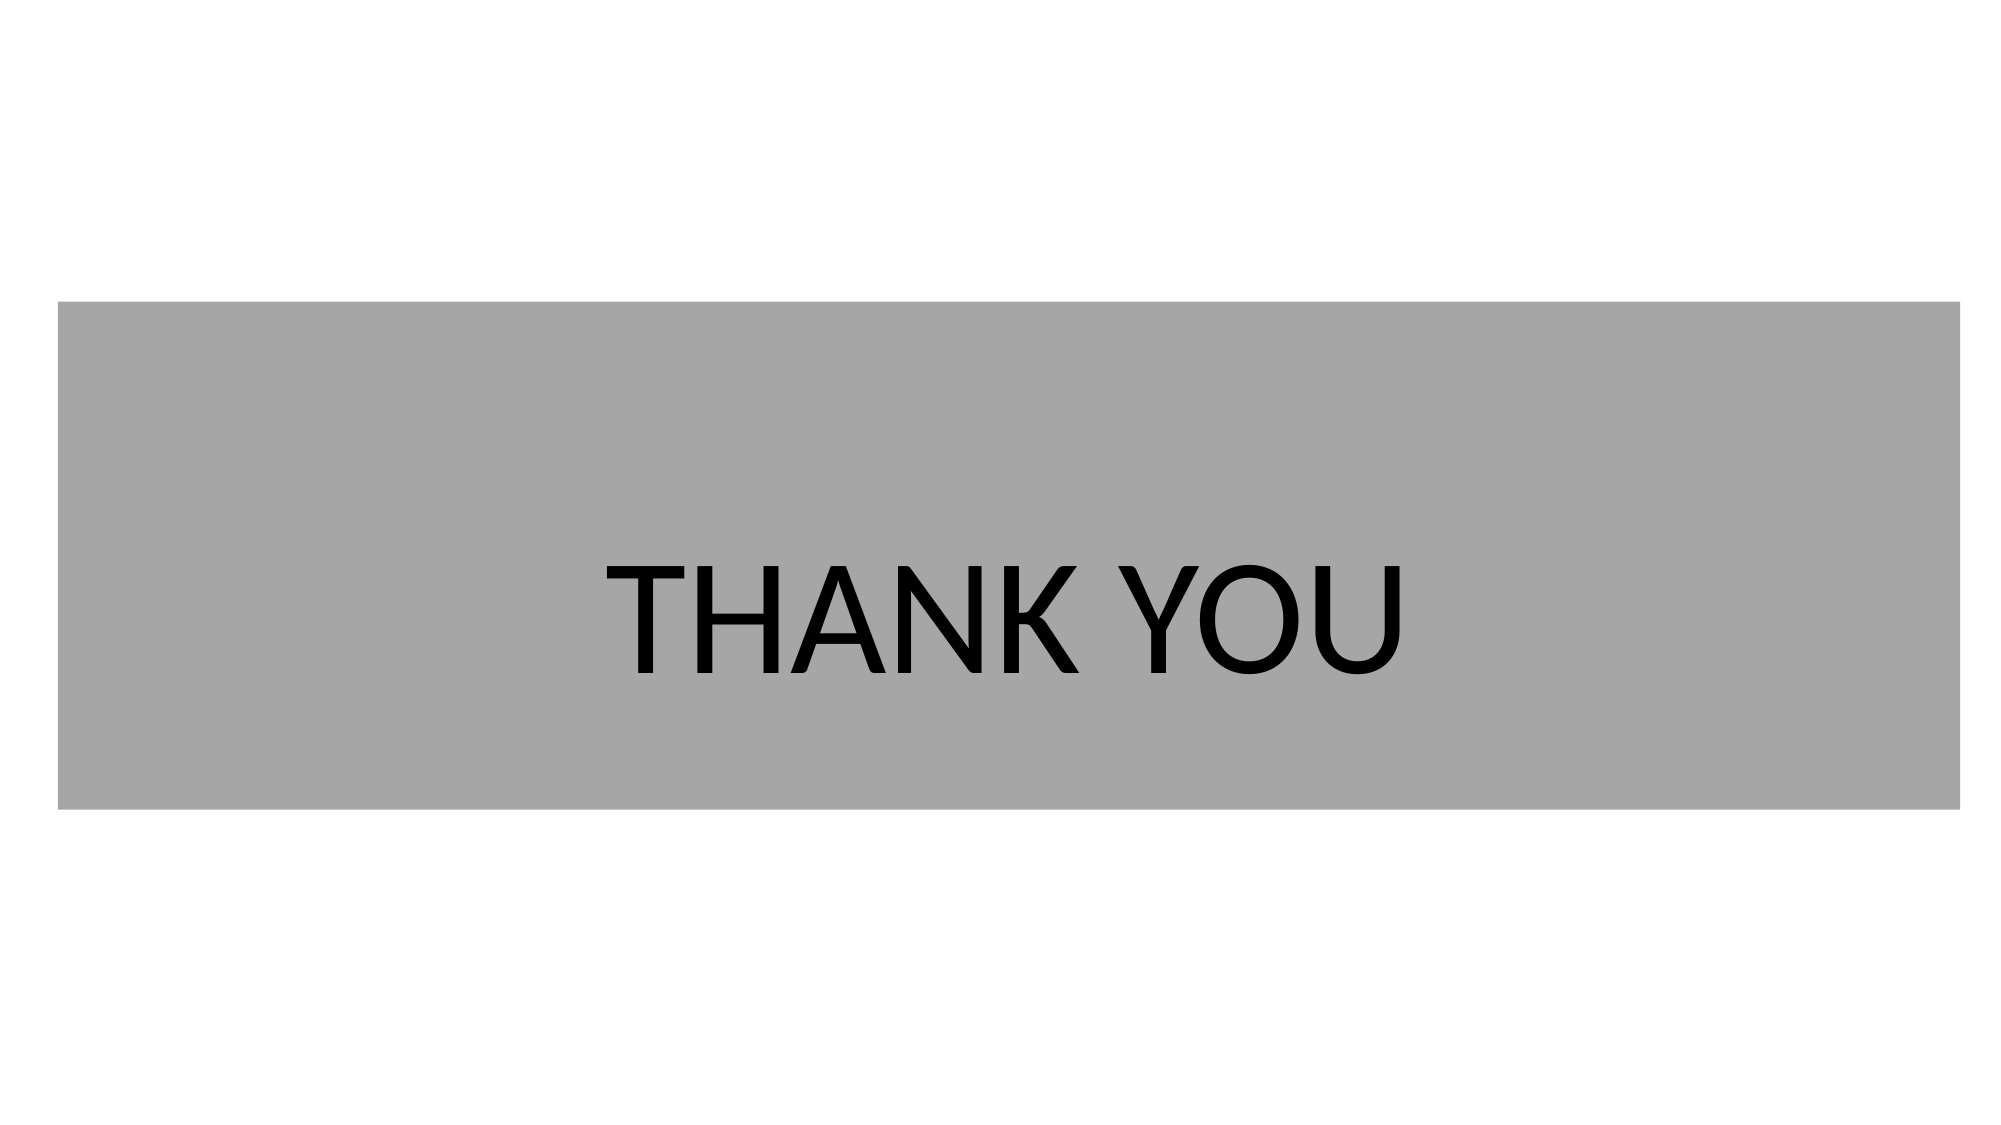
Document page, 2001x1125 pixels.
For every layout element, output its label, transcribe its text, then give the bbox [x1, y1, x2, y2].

list THANK YOU [57, 301, 1961, 810]
